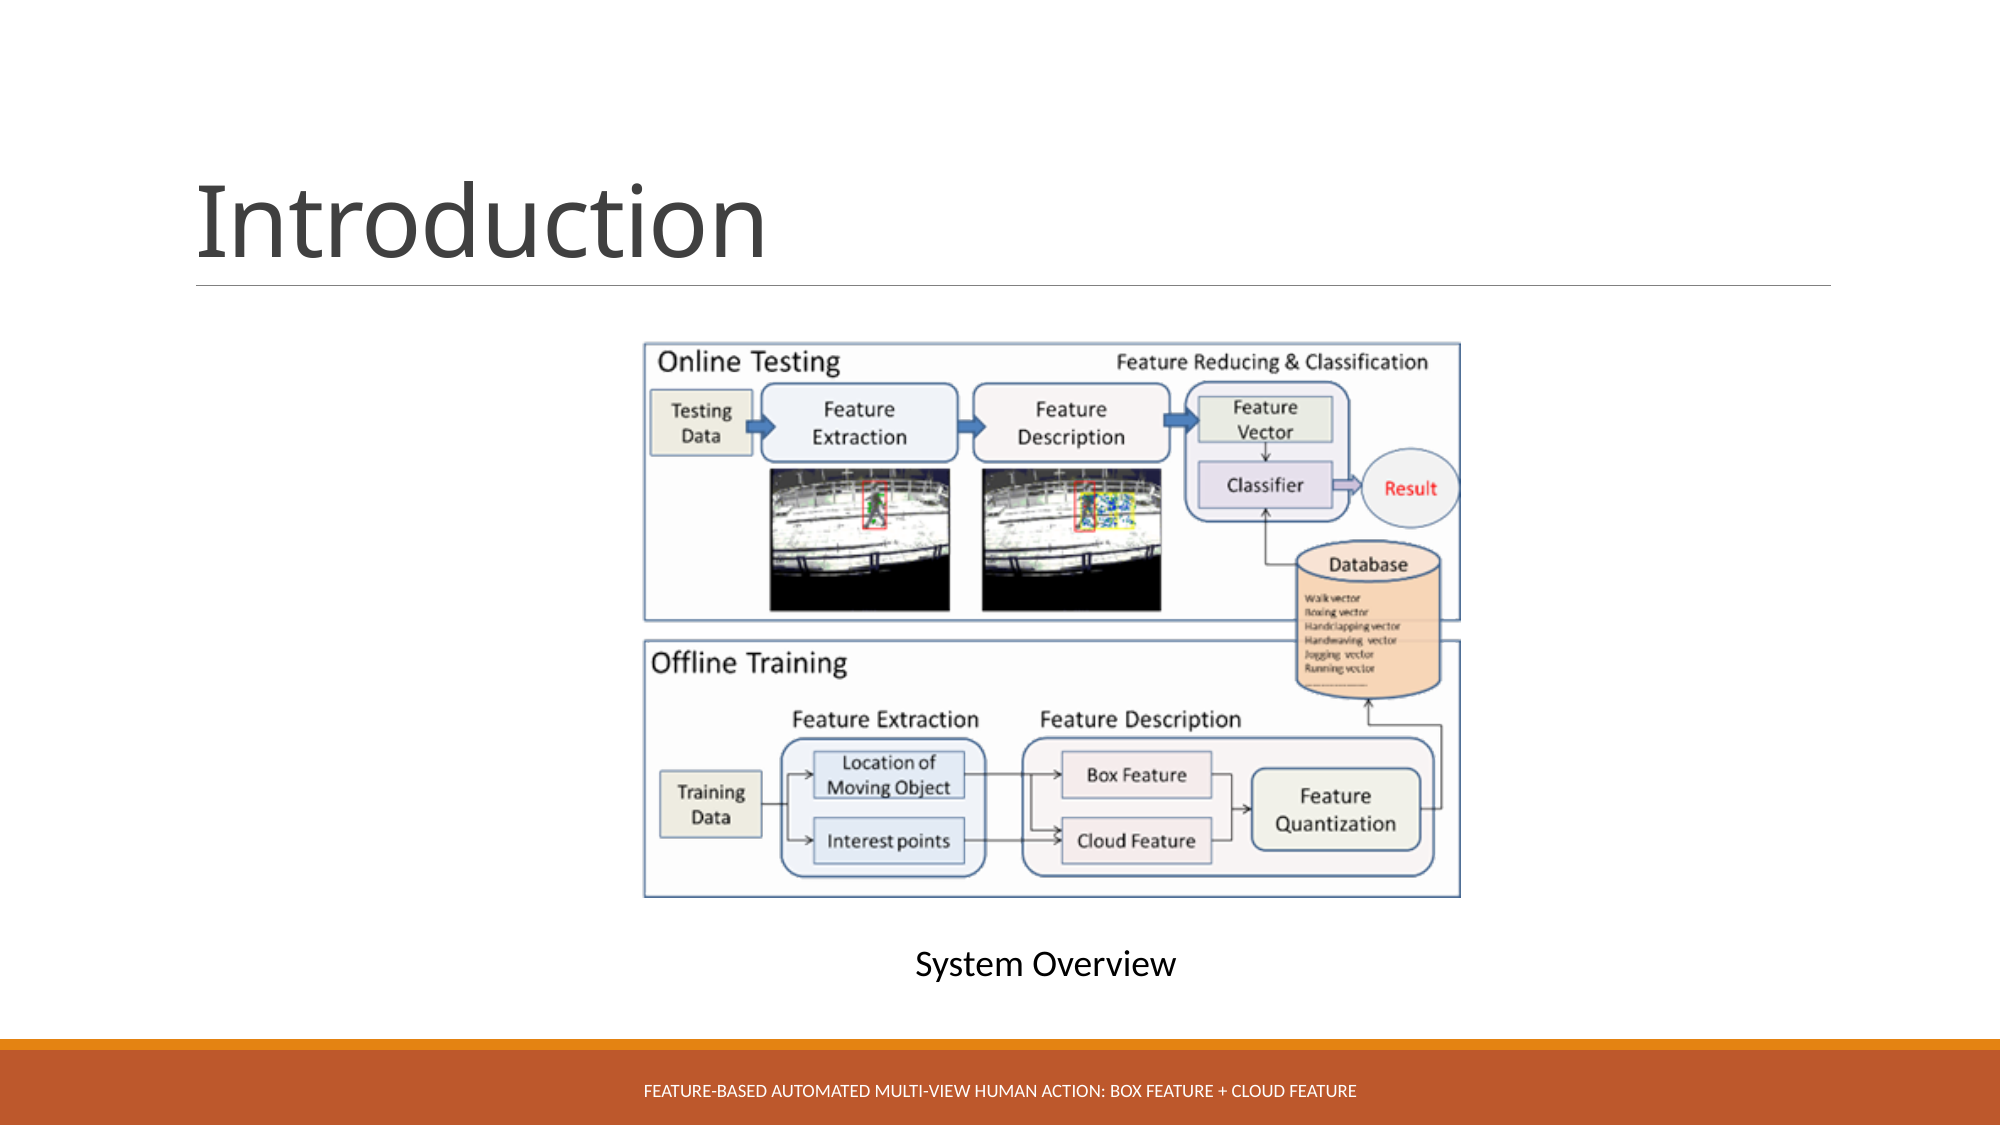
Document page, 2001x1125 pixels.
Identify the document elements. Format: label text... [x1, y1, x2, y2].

title Introduction [180, 47, 1830, 285]
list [631, 331, 1462, 899]
text_box System Overview [826, 931, 1266, 992]
footer Feature-based Automated Multi-view Human Action: Box feature + Cloud feature [604, 1059, 1396, 1120]
